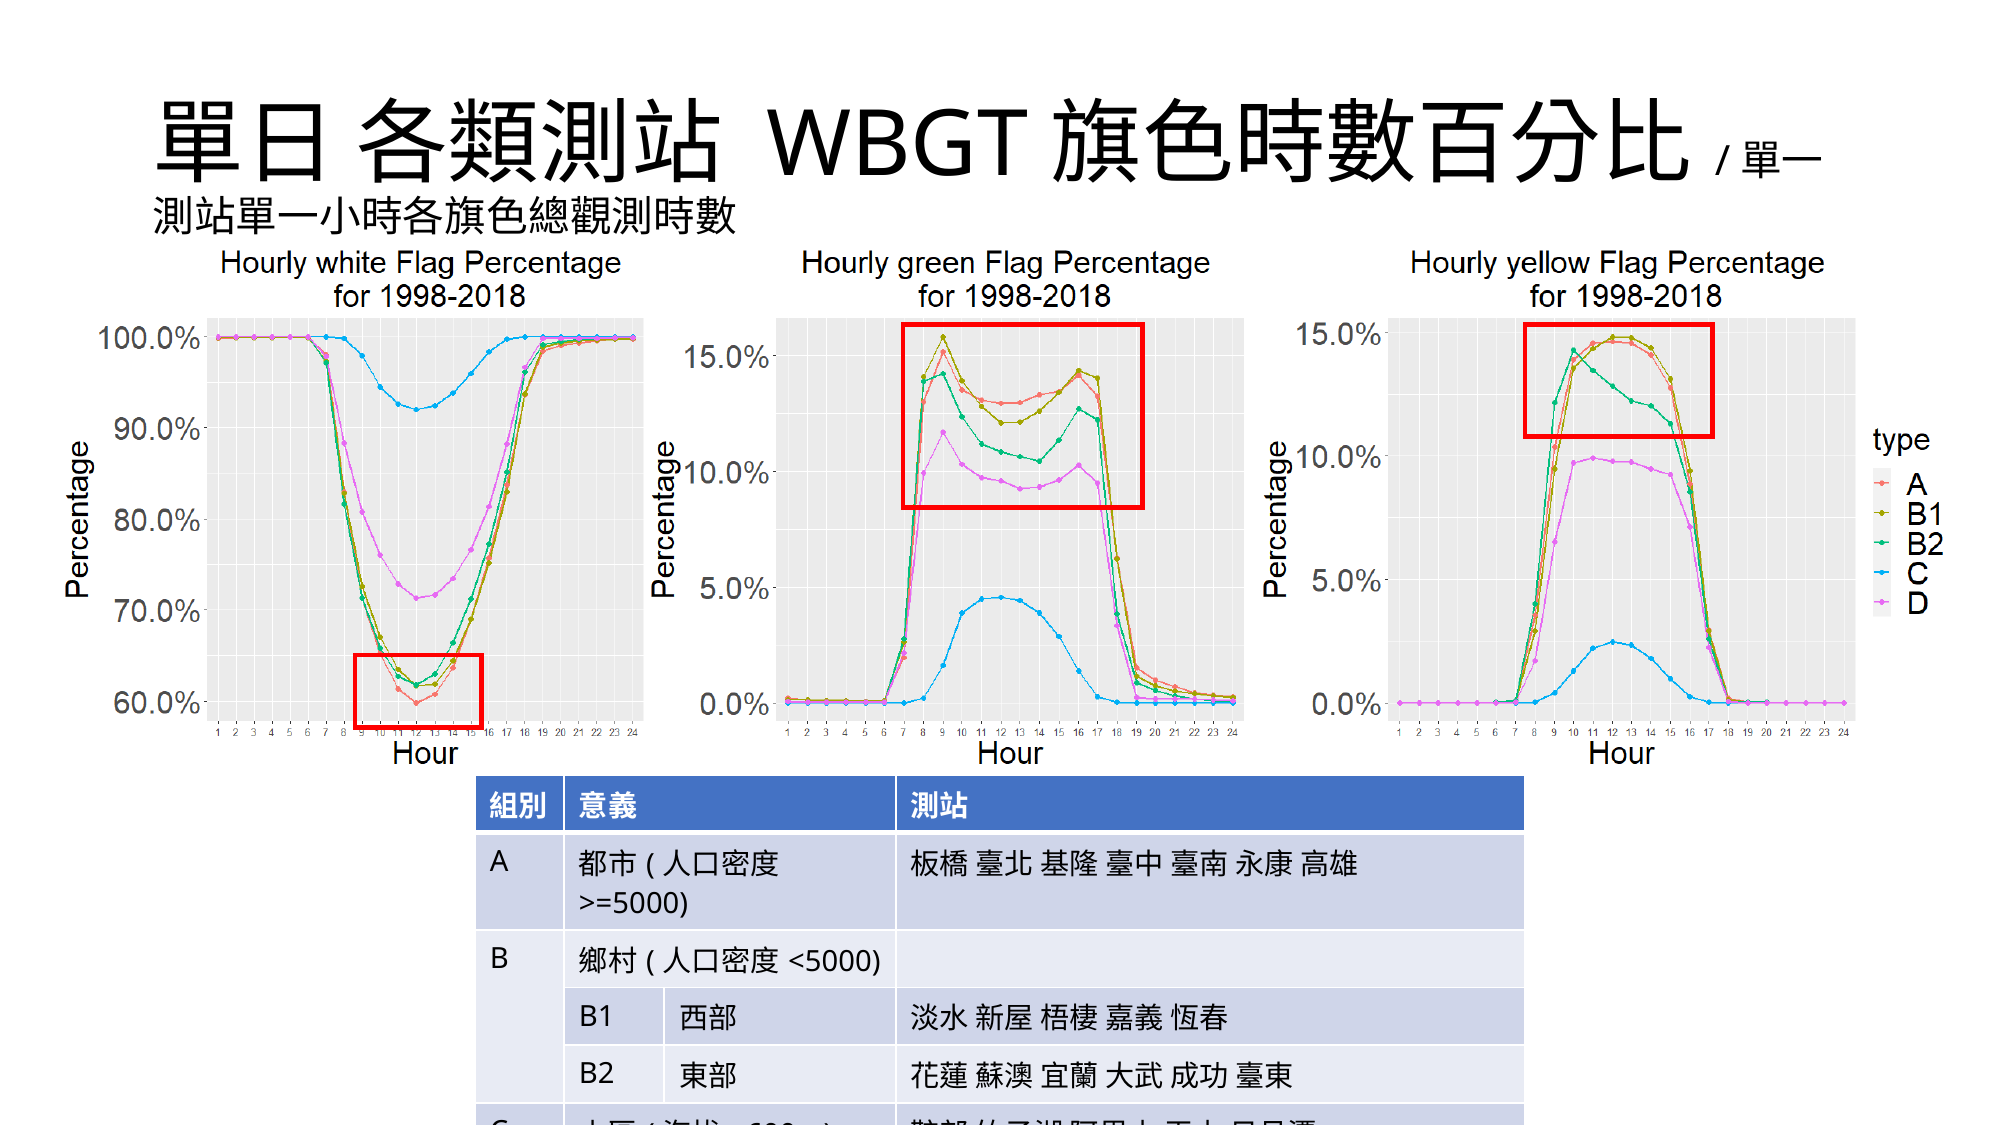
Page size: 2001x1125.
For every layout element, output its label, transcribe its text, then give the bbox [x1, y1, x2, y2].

table_cell B2 [565, 1046, 663, 1102]
table_header 組別 [476, 776, 563, 830]
table_cell B1 [565, 988, 663, 1044]
table_cell 鄉村(人口密度<5000) [565, 931, 895, 987]
table_cell 東部 [665, 1046, 895, 1102]
table_header 測站 [897, 776, 1524, 830]
table_cell 板橋 臺北 基隆 臺中 臺南 永康 高雄 [897, 835, 1524, 929]
table_cell 鞍部 竹子湖 阿里山 玉山 日月潭 [897, 1104, 1524, 1125]
table_cell 西部 [665, 988, 895, 1044]
table_header 意義 [565, 776, 895, 830]
table_cell B [476, 931, 563, 1102]
table_cell A [476, 835, 563, 929]
title 單日 各類測站 WBGT旗色時數百分比/單一測站單一小時各旗色總觀測時數 [137, 59, 1863, 243]
table_cell [897, 931, 1524, 987]
table_cell 都市(人口密度>=5000) [565, 835, 895, 929]
table_cell 山區(海拔>600m) [565, 1104, 895, 1125]
picture [58, 243, 1956, 775]
table_cell 淡水 新屋 梧棲 嘉義 恆春 [897, 988, 1524, 1044]
table_cell 花蓮 蘇澳 宜蘭 大武 成功 臺東 [897, 1046, 1524, 1102]
table_cell C [476, 1104, 563, 1125]
